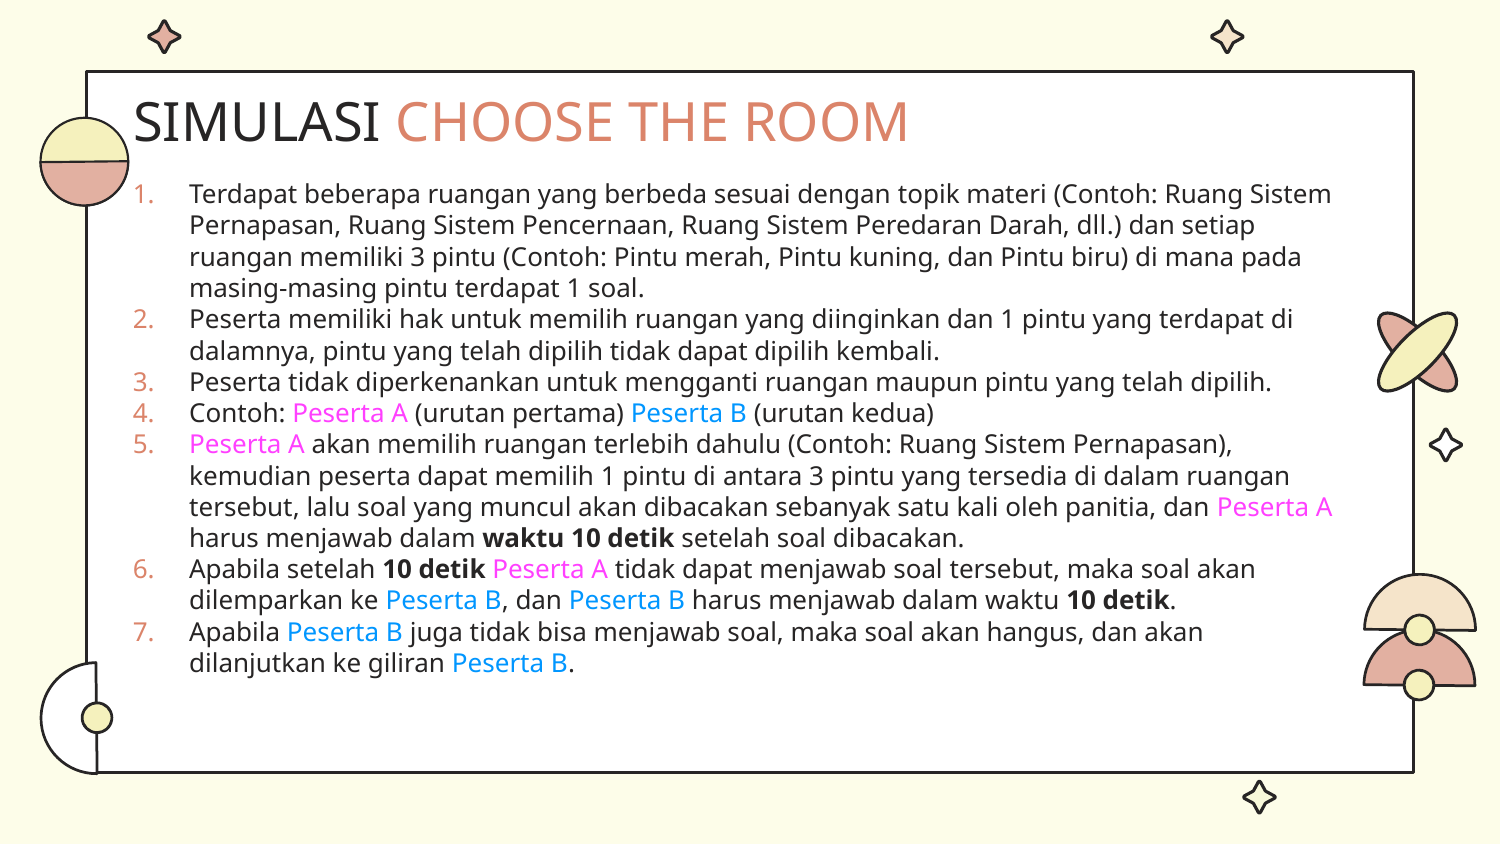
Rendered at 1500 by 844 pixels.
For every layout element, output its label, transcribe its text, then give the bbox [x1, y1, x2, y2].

list Terdapat beberapa ruangan yang berbeda sesuai dengan topik materi (Contoh: Ruang Sistem Pernapasan, Ruang Sistem Pencernaan, Ruang Sistem Peredaran Darah, dll.) dan setiap ruangan memiliki 3 pintu (Contoh: Pintu merah, Pintu kuning, dan Pintu biru) di mana pada masing-masing pintu terdapat 1 soal. Peserta memiliki hak untuk memilih ruangan yang diinginkan dan 1 pintu yang terdapat di dalamnya, pintu yang telah dipilih tidak dapat dipilih kembali. Peserta tidak diperkenankan untuk mengganti ruangan maupun pintu yang telah dipilih. Contoh: Peserta A (urutan pertama) Peserta B (urutan kedua) Peserta A akan memilih ruangan terlebih dahulu (Contoh: Ruang Sistem Pernapasan), kemudian peserta dapat memilih 1 pintu di antara 3 pintu yang tersedia di dalam ruangan tersebut, lalu soal yang muncul akan dibacakan sebanyak satu kali oleh panitia, dan Peserta A harus menjawab dalam waktu 10 detik setelah soal dibacakan. Apabila setelah 10 detik Peserta A tidak dapat menjawab soal tersebut, maka soal akan dilemparkan ke Peserta B, dan Peserta B harus menjawab dalam waktu 10 detik. Apabila Peserta B juga tidak bisa menjawab soal, maka soal akan hangus, dan akan dilanjutkan ke giliran Peserta B. [117, 162, 1355, 760]
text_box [1354, 563, 1483, 705]
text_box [9, 674, 137, 760]
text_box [1373, 312, 1462, 392]
title SIMULASI CHOOSE THE ROOM [118, 72, 1382, 167]
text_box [30, 109, 139, 214]
